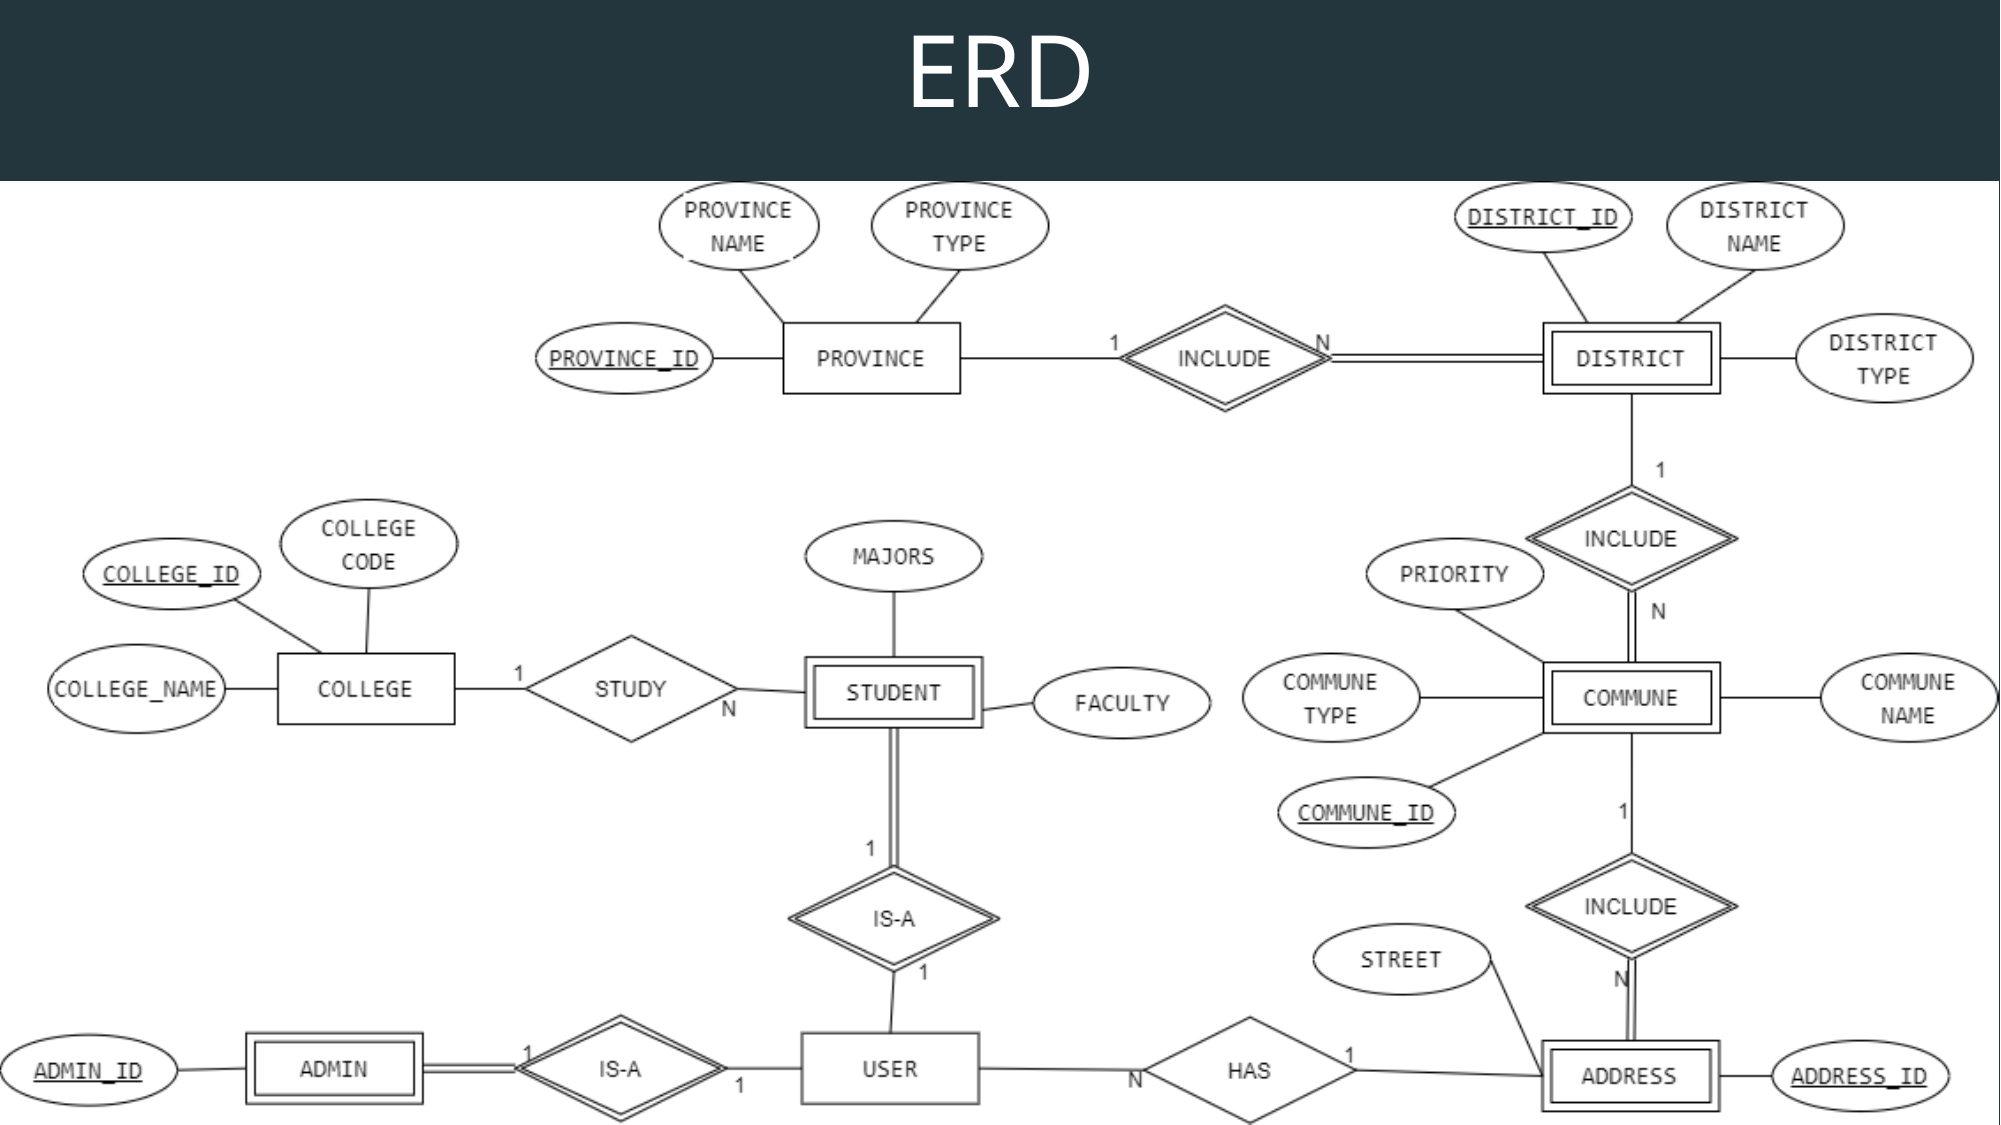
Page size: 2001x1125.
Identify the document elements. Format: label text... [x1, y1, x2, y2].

text_box ERD [839, 0, 1161, 135]
picture [0, 181, 1999, 1125]
